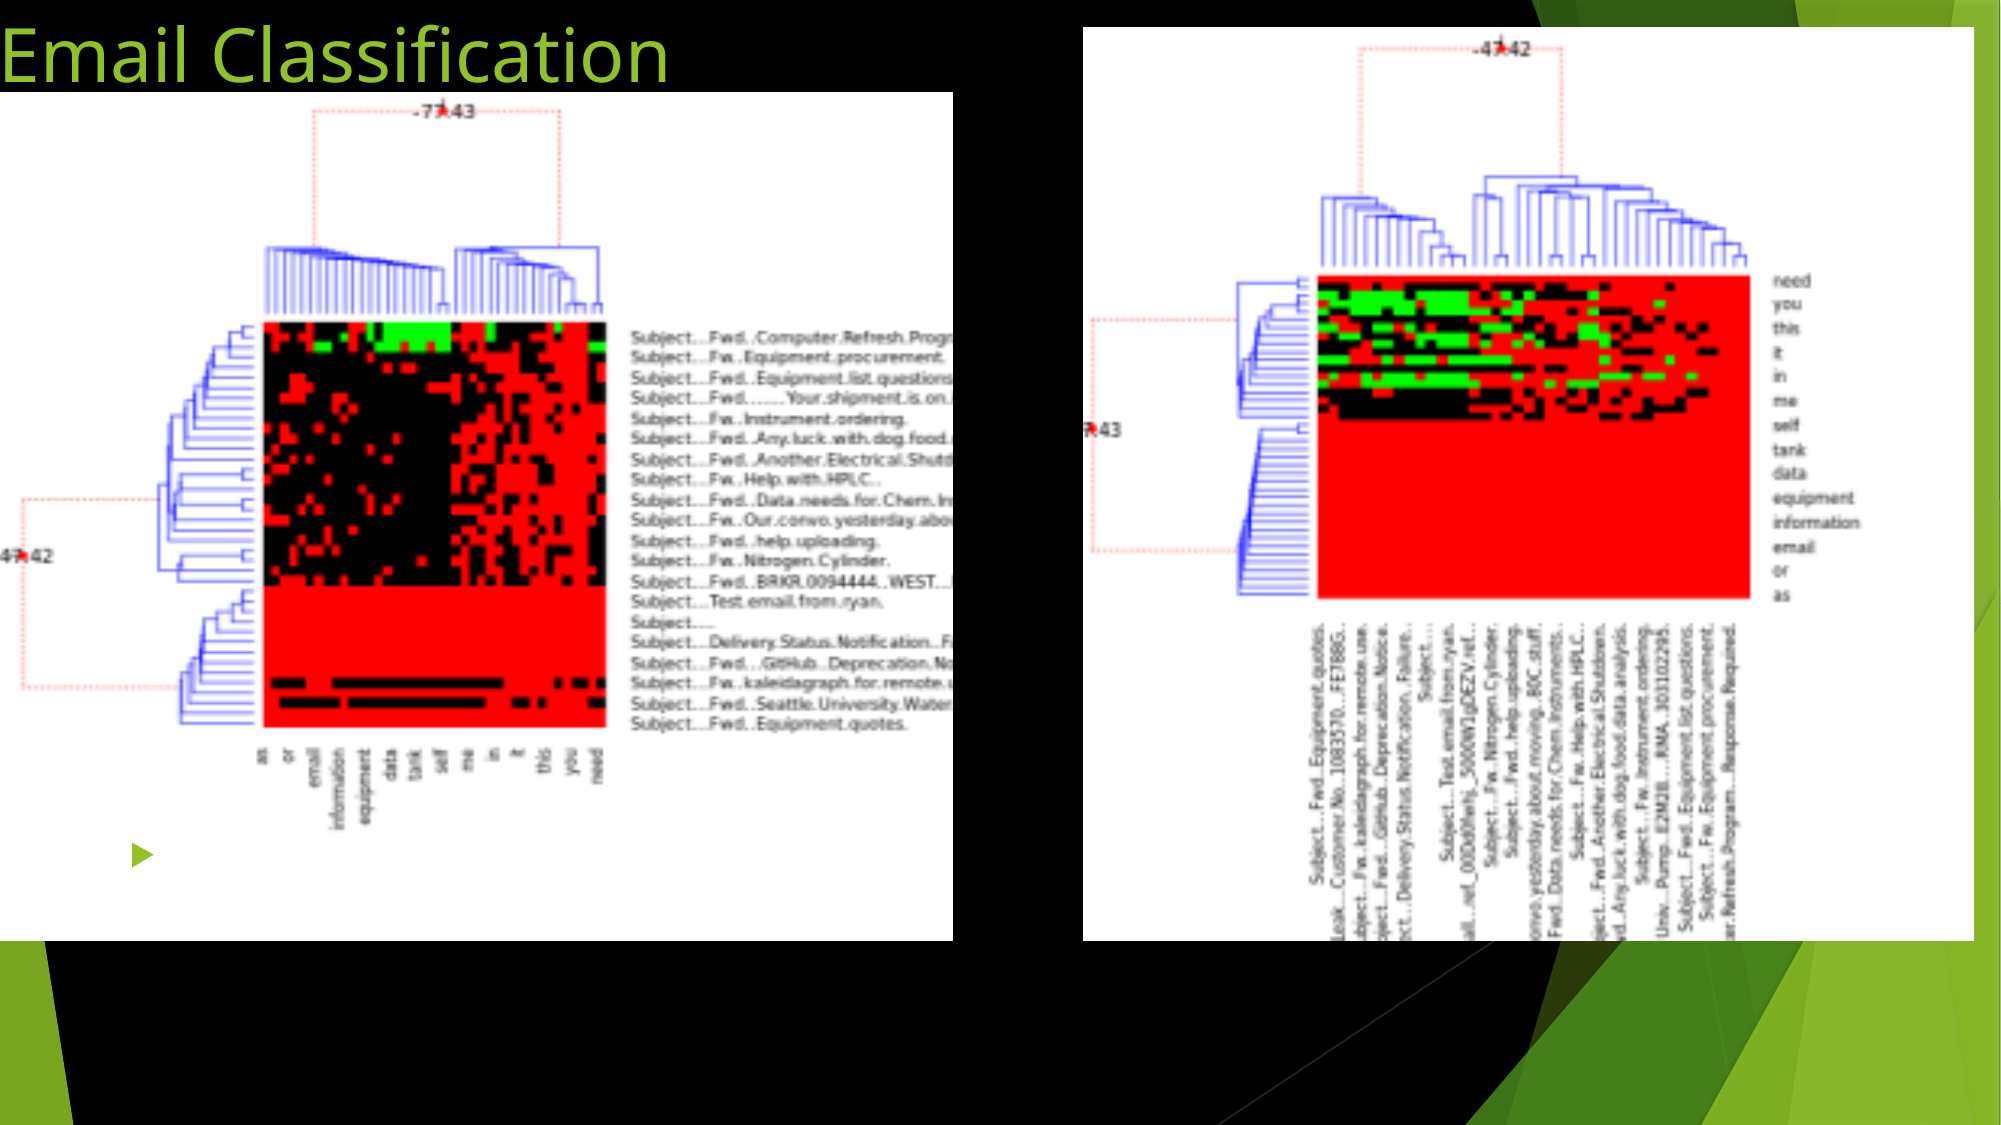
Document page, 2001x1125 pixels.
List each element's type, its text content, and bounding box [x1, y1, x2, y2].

picture [1082, 27, 1975, 942]
picture [0, 91, 954, 942]
title Email Classification [0, 0, 1634, 131]
